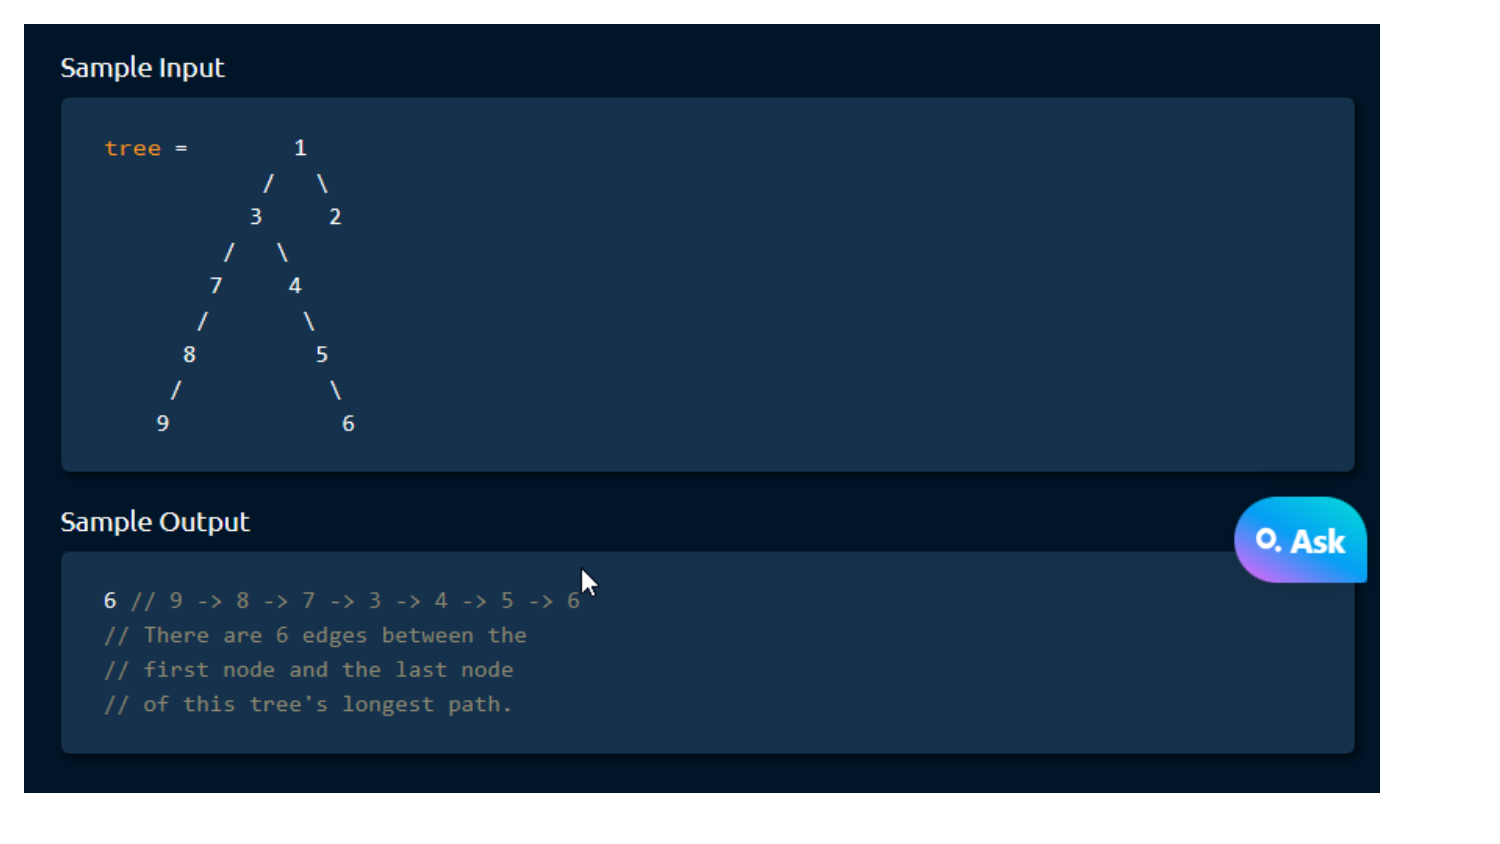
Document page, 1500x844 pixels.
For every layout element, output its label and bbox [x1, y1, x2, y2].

picture [24, 24, 1380, 793]
